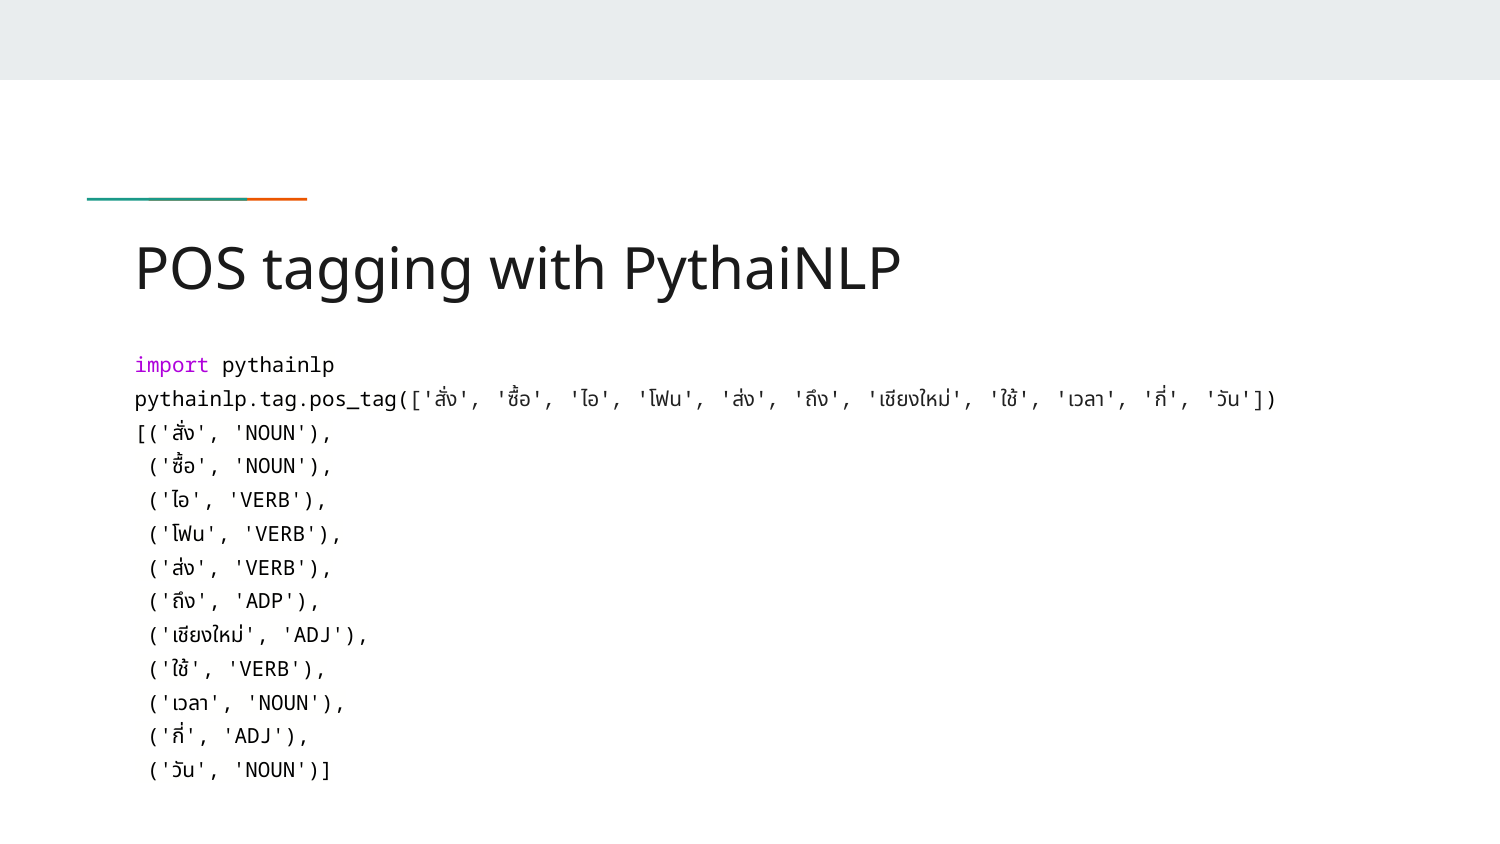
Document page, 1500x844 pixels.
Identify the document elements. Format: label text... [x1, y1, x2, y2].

title POS tagging with PythaiNLP [119, 216, 1381, 305]
list import pythainlp pythainlp.tag.pos_tag(['สั่ง', 'ซื้อ', 'ไอ', 'โฟน', 'ส่ง', 'ถึง', 'เชียงใหม่', 'ใช้', 'เวลา', 'กี่', 'วัน']) [('สั่ง', 'NOUN'), ('ซื้อ', 'NOUN'), ('ไอ', 'VERB'), ('โฟน', 'VERB'), ('ส่ง', 'VERB'), ('ถึง', 'ADP'), ('เชียงใหม่', 'ADJ'), ('ใช้', 'VERB'), ('เวลา', 'NOUN'), ('กี่', 'ADJ'), ('วัน', 'NOUN')] [119, 328, 1413, 699]
